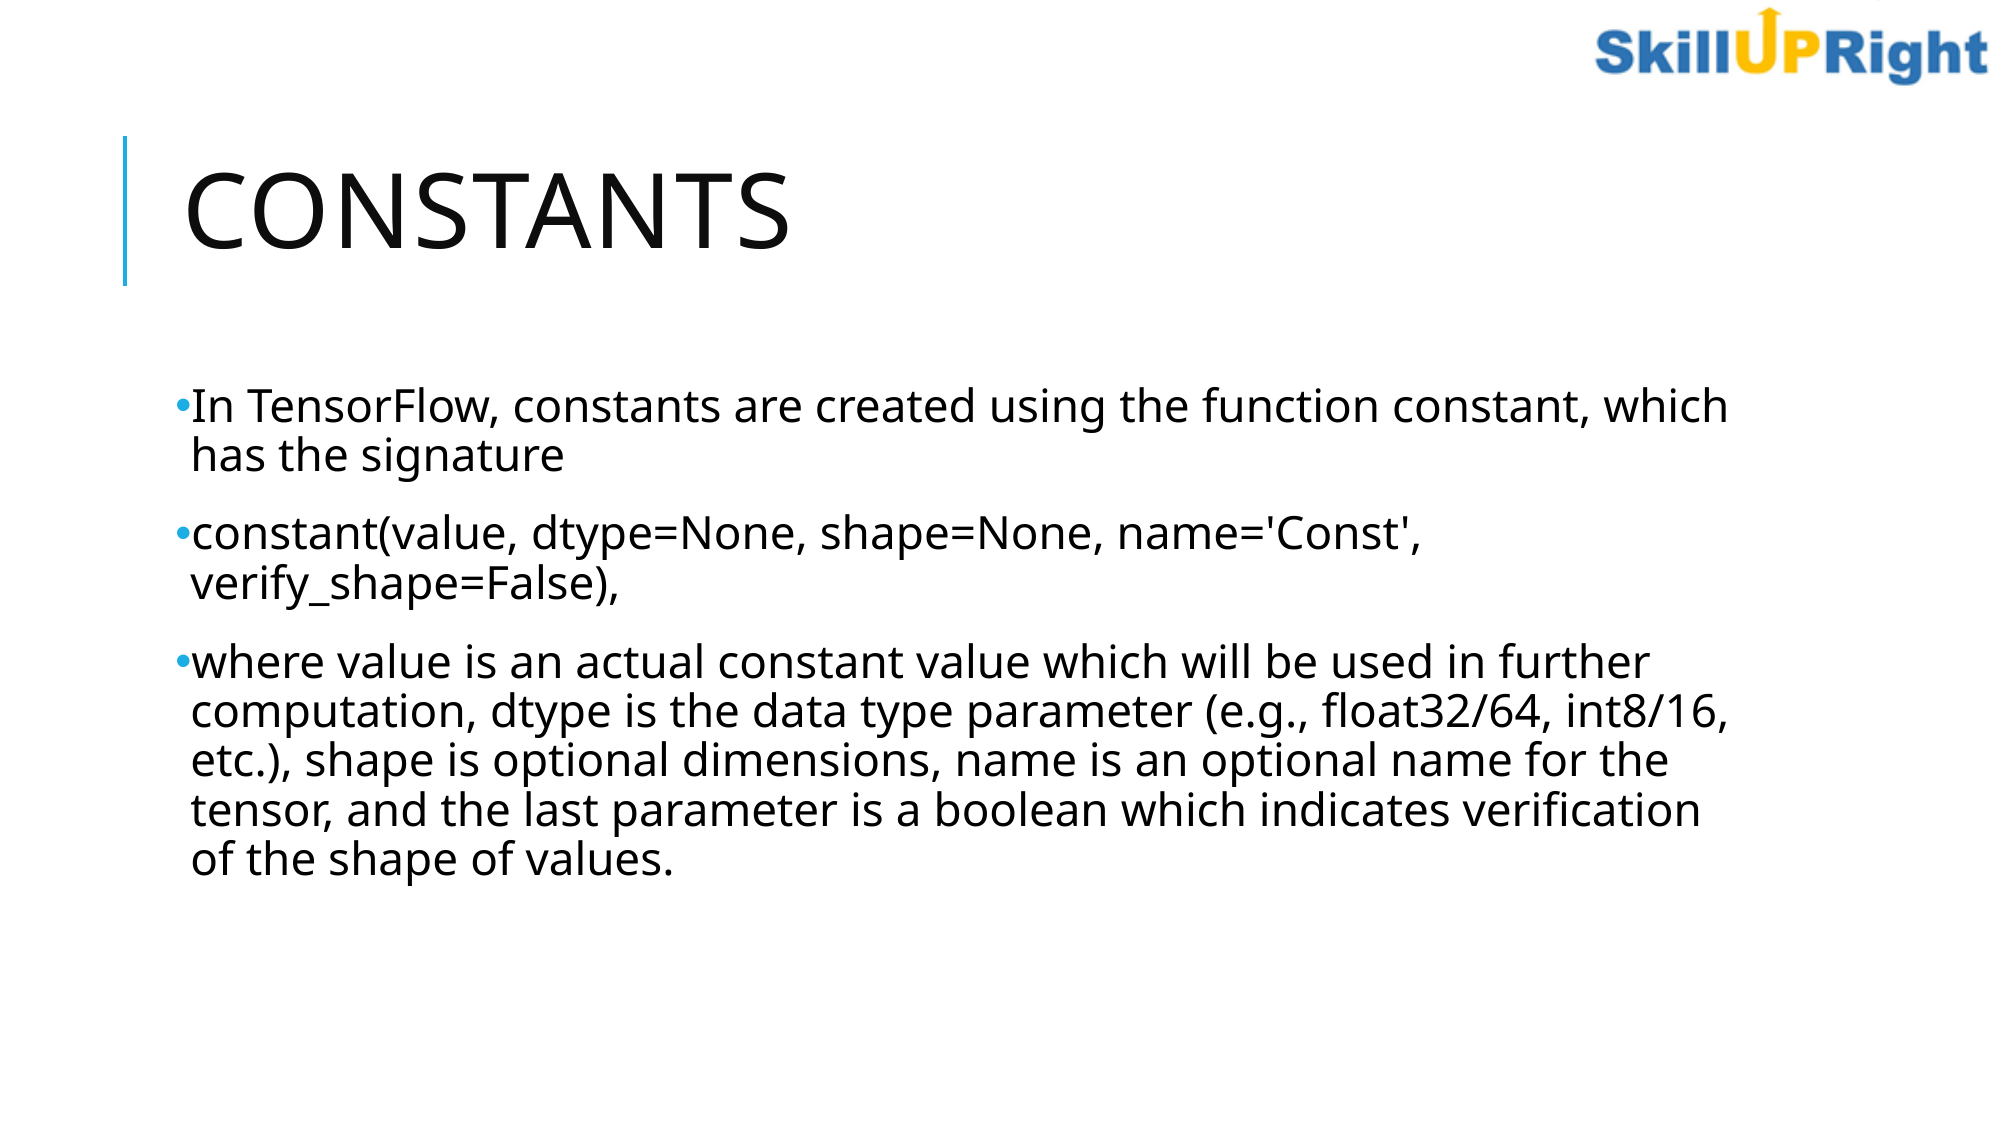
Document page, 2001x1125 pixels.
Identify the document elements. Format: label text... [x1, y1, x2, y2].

picture [1582, 0, 1998, 93]
title Constants [168, 96, 1763, 342]
list In TensorFlow, constants are created using the function constant, which has the signature constant(value, dtype=None, shape=None, name='Const', verify_shape=False), where value is an actual constant value which will be used in further computation, dtype is the data type parameter (e.g., float32/64, int8/16, etc.), shape is optional dimensions, name is an optional name for the tensor, and the last parameter is a boolean which indicates verification of the shape of values. [168, 375, 1763, 1035]
